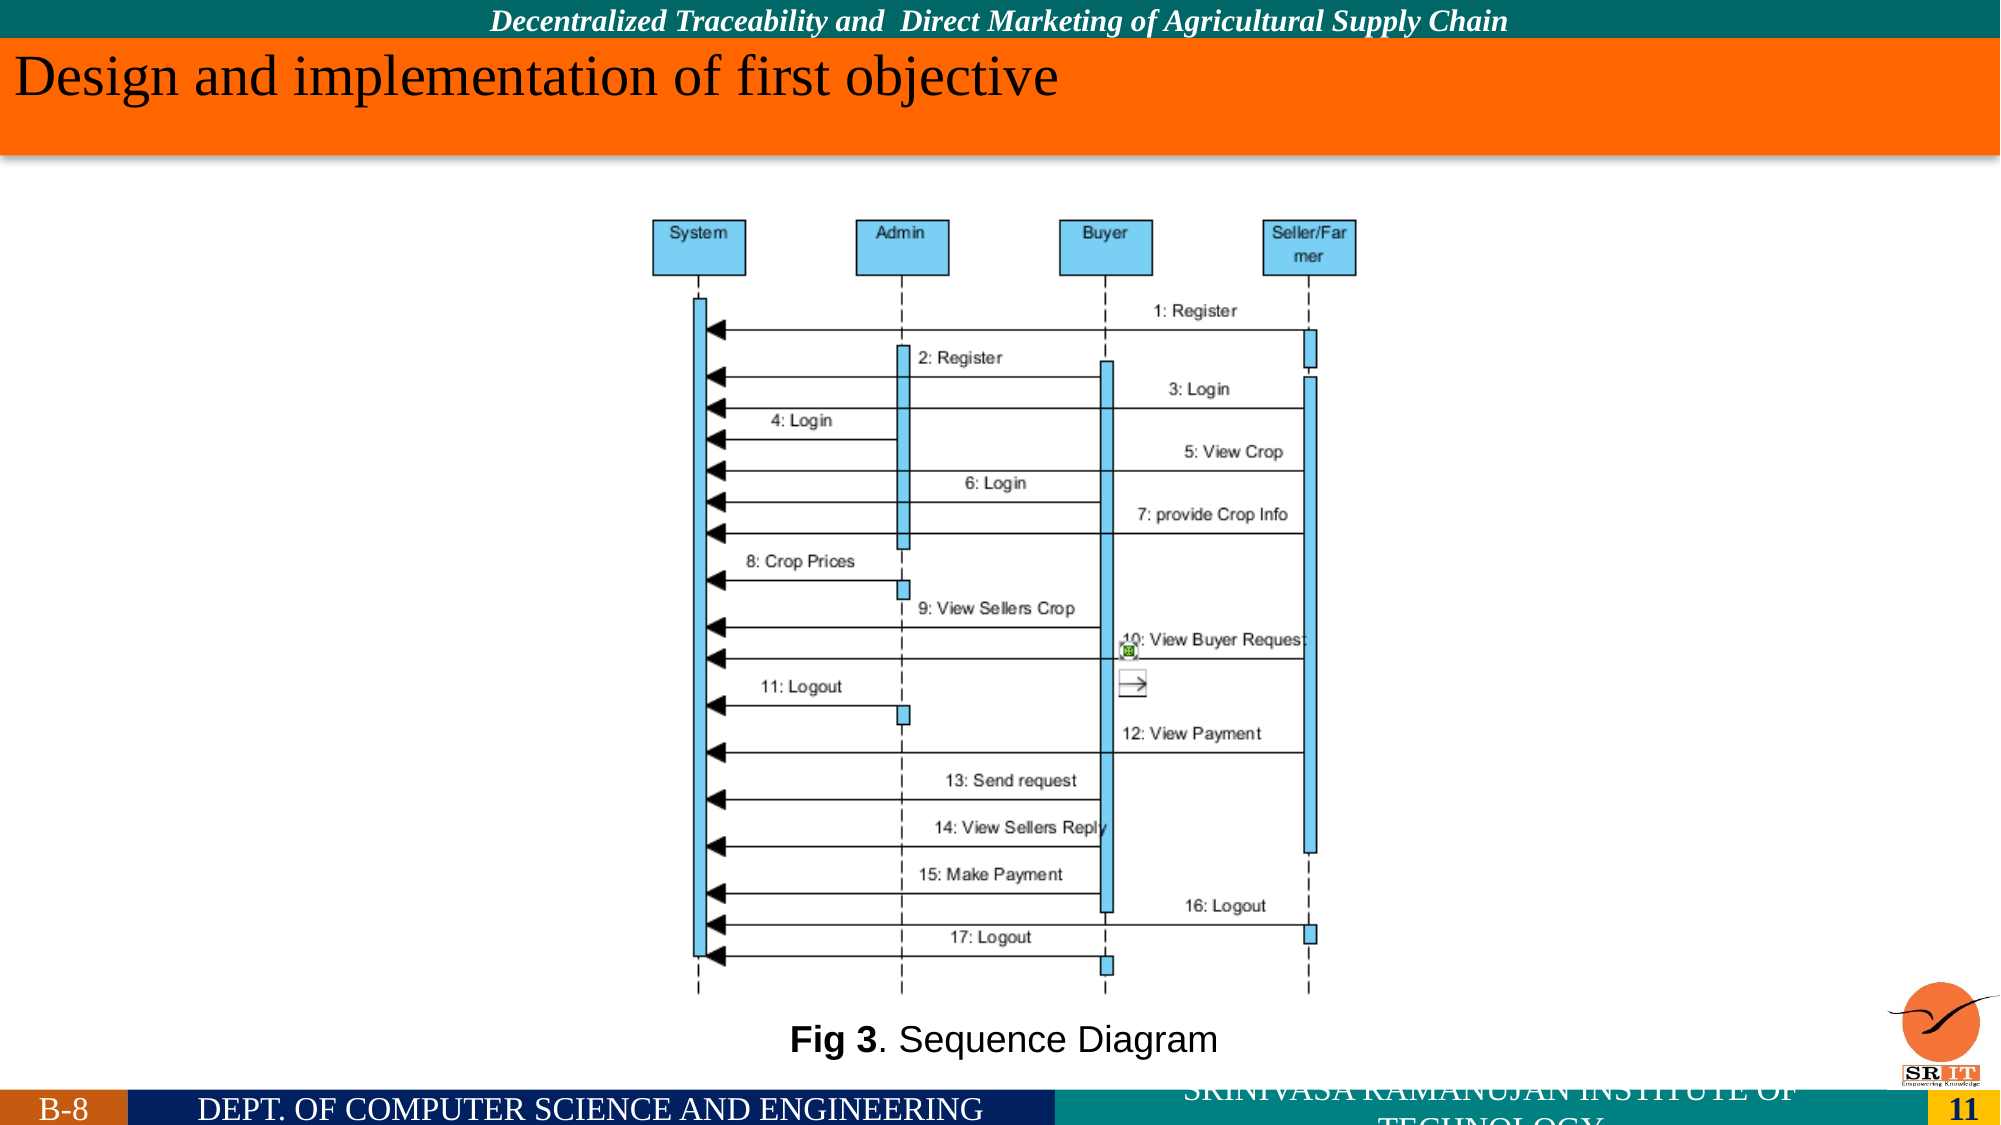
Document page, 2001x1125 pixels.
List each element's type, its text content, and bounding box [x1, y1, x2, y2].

text_box Fig 3. Sequence Diagram [554, 1007, 1551, 1068]
picture [626, 198, 1374, 998]
title Design and implementation of first objective [0, 38, 2000, 156]
picture [1887, 977, 2000, 1090]
